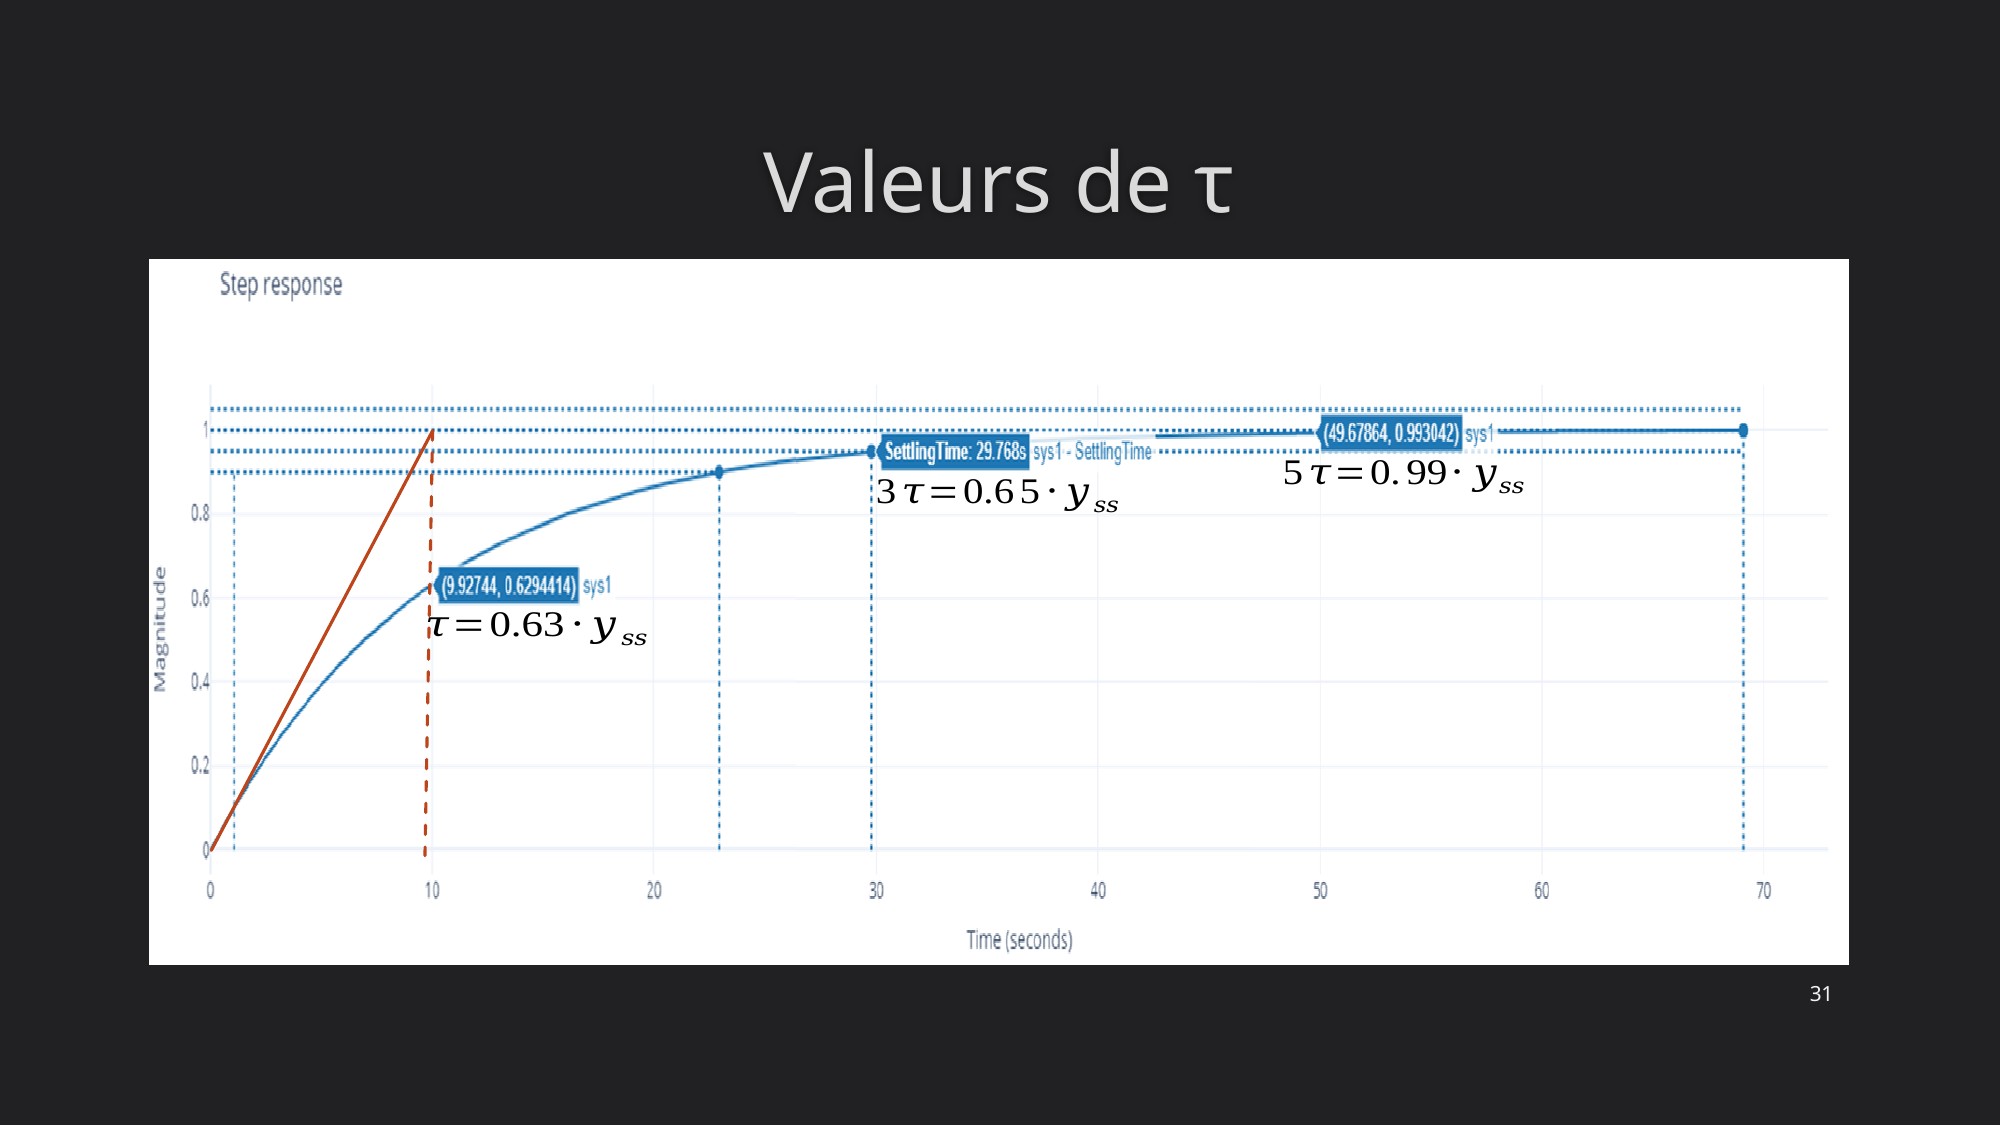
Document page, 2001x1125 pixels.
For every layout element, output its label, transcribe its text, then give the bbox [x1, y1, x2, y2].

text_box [424, 430, 433, 856]
title Valeurs de τ [149, 99, 1849, 256]
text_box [211, 430, 419, 851]
picture [149, 258, 1849, 966]
slide_number 31 [1724, 979, 1849, 1025]
